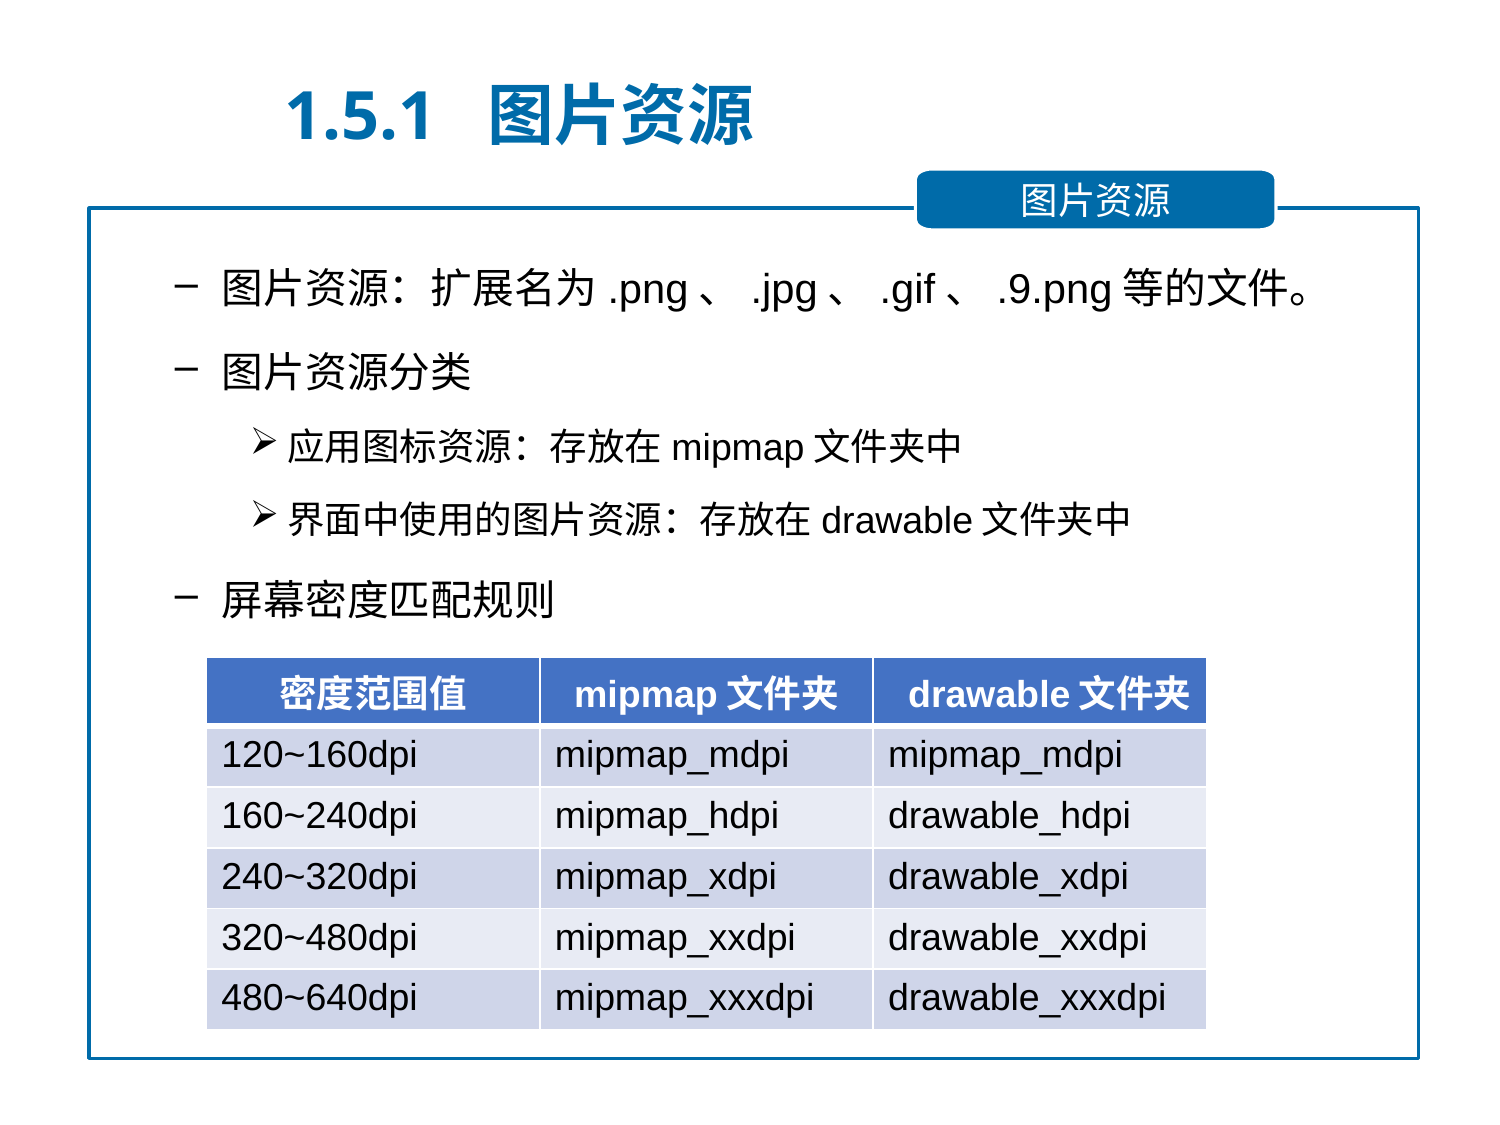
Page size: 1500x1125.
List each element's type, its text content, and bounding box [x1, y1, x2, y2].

table_cell mipmap_mdpi [874, 729, 1206, 786]
table_cell drawable_xxxdpi [874, 970, 1206, 1029]
text_box 图片资源 [913, 167, 1278, 232]
table_header drawable文件夹 [874, 658, 1206, 723]
table_header 密度范围值 [207, 658, 539, 723]
text_box 1.5.1 图片资源 [269, 66, 1459, 159]
table_cell 160~240dpi [207, 788, 539, 847]
table_cell drawable_xdpi [874, 849, 1206, 908]
table_cell drawable_xxdpi [874, 909, 1206, 968]
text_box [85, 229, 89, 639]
table_cell mipmap_xdpi [541, 849, 872, 908]
table_cell mipmap_xxdpi [541, 909, 872, 968]
table_cell drawable_hdpi [874, 788, 1206, 847]
table_cell 480~640dpi [207, 970, 539, 1029]
table_cell mipmap_mdpi [541, 729, 872, 786]
table_cell mipmap_xxxdpi [541, 970, 872, 1029]
table_cell 120~160dpi [207, 729, 539, 786]
text_box [89, 207, 1419, 1059]
table_header mipmap文件夹 [541, 658, 872, 723]
table_cell mipmap_hdpi [541, 788, 872, 847]
table_cell 320~480dpi [207, 909, 539, 968]
table_cell 240~320dpi [207, 849, 539, 908]
